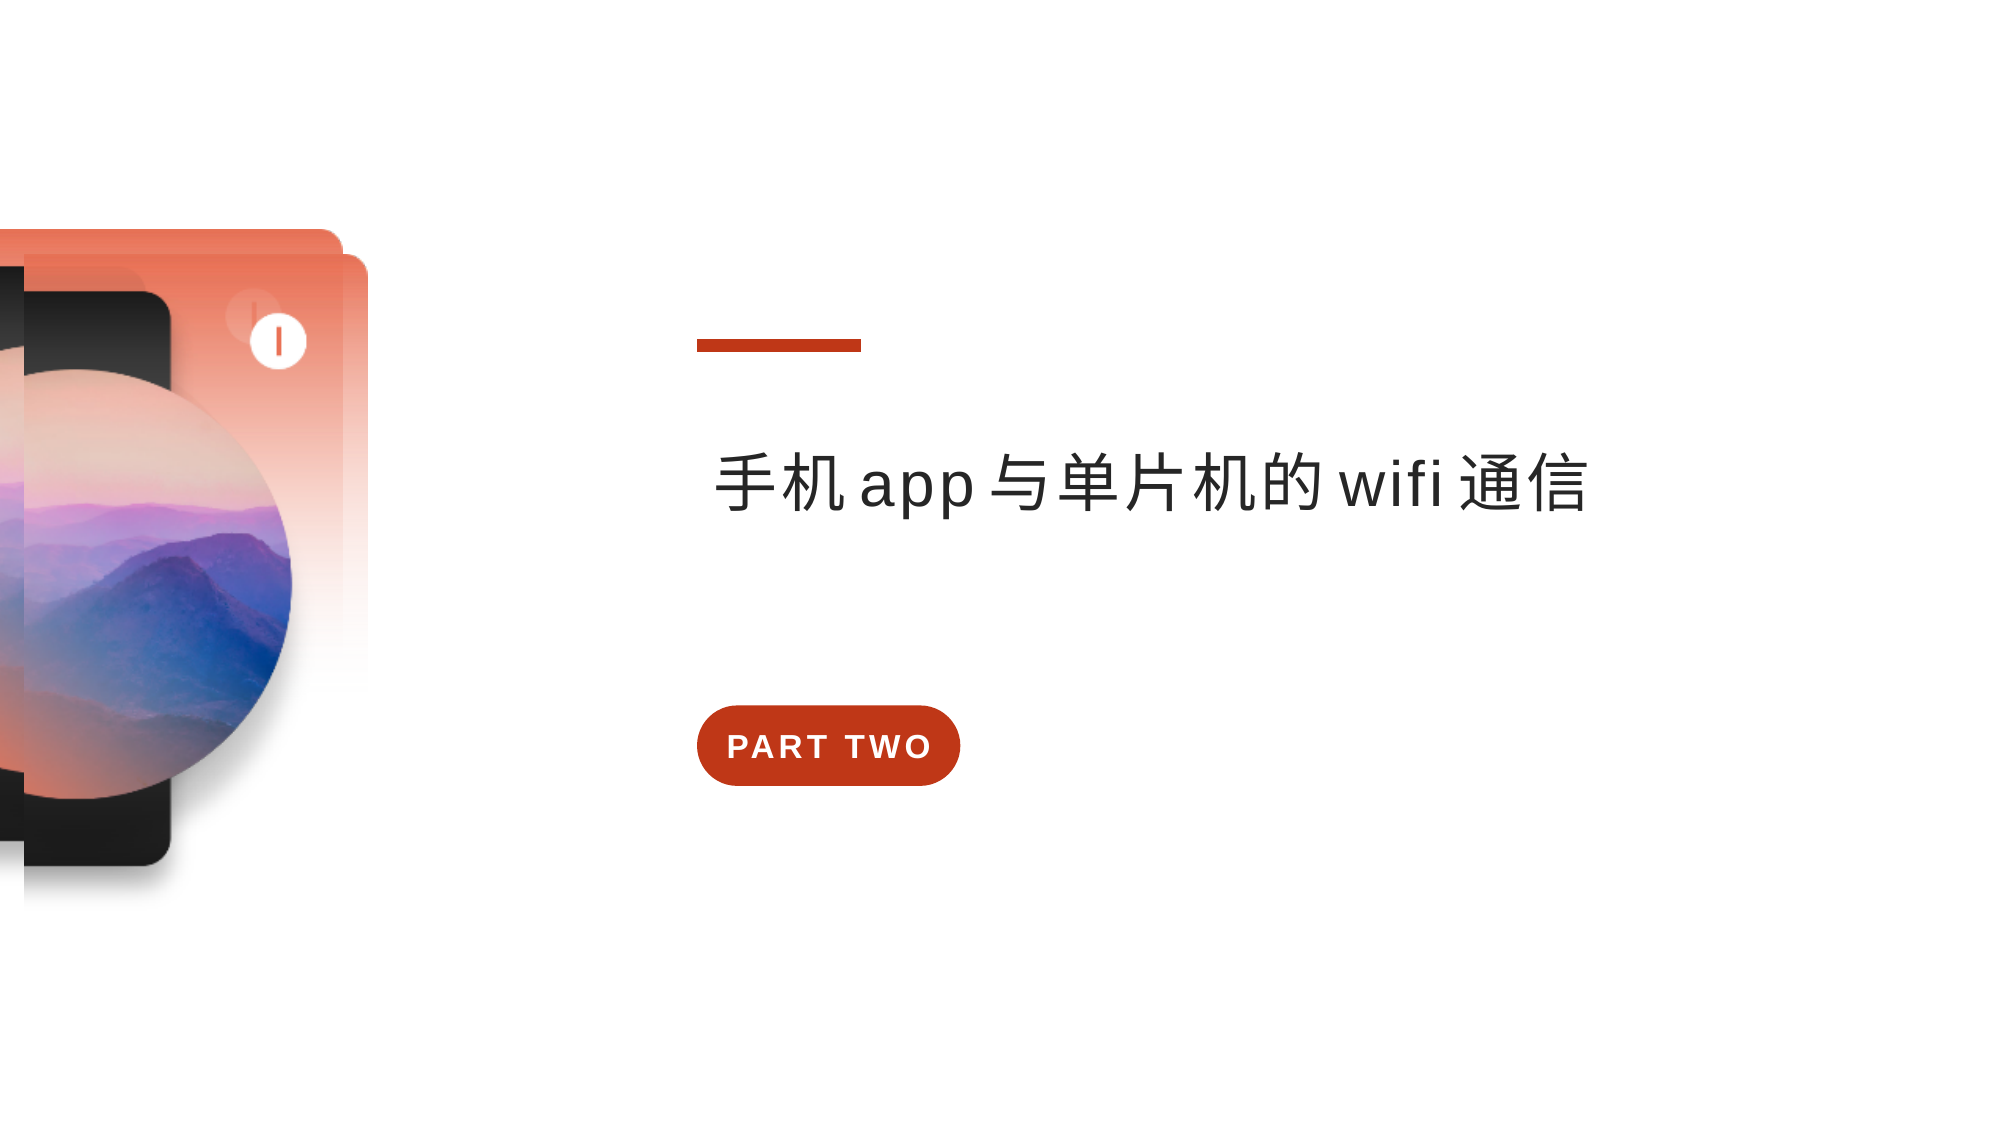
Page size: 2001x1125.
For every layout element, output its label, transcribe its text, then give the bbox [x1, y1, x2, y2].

text_box [696, 338, 862, 353]
text_box PART TWO [695, 704, 962, 787]
picture [0, 229, 368, 921]
title 手机app与单片机的wifi通信 [697, 400, 1616, 561]
